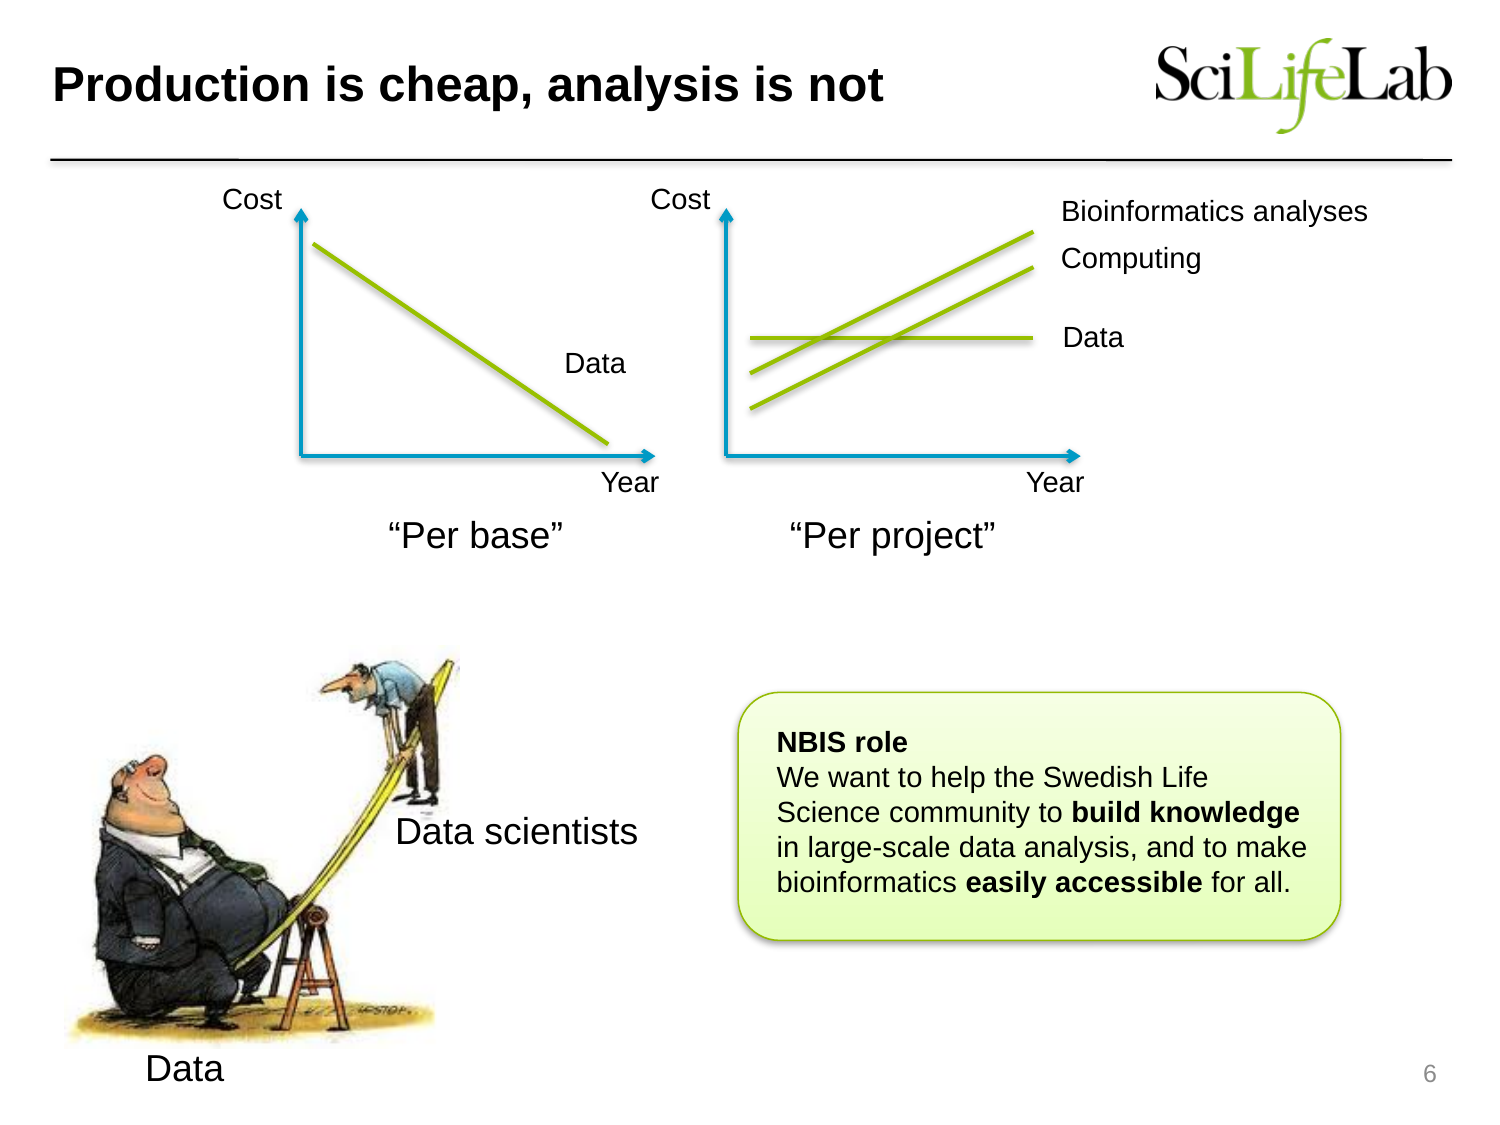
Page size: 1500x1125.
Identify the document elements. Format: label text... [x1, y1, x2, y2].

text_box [749, 231, 1034, 374]
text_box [749, 381, 1034, 410]
text_box Data [614, 336, 642, 387]
text_box Cost [635, 172, 726, 223]
picture [1156, 38, 1452, 134]
text_box “Per base” [373, 503, 579, 564]
text_box NBIS role We want to help the Swedish Life Science community to build knowledge in large-scale data analysis, and to make bioinformatics easily accessible for all. [761, 715, 1329, 906]
title Production is cheap, analysis is not [52, 57, 947, 152]
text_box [312, 243, 609, 445]
text_box . [1332, 704, 1433, 799]
text_box Year [1011, 456, 1100, 506]
text_box Year [585, 456, 675, 506]
text_box “Per project” [775, 503, 1011, 564]
text_box Cost [207, 172, 298, 223]
picture [64, 644, 461, 1050]
text_box Computing [1046, 235, 1218, 282]
text_box Bioinformatics analyses [1046, 184, 1384, 235]
text_box Data scientists [465, 799, 654, 860]
text_box Data [1047, 311, 1140, 361]
text_box Data [130, 1058, 240, 1096]
text_box [737, 691, 1342, 942]
slide_number 6 [1074, 1042, 1452, 1103]
